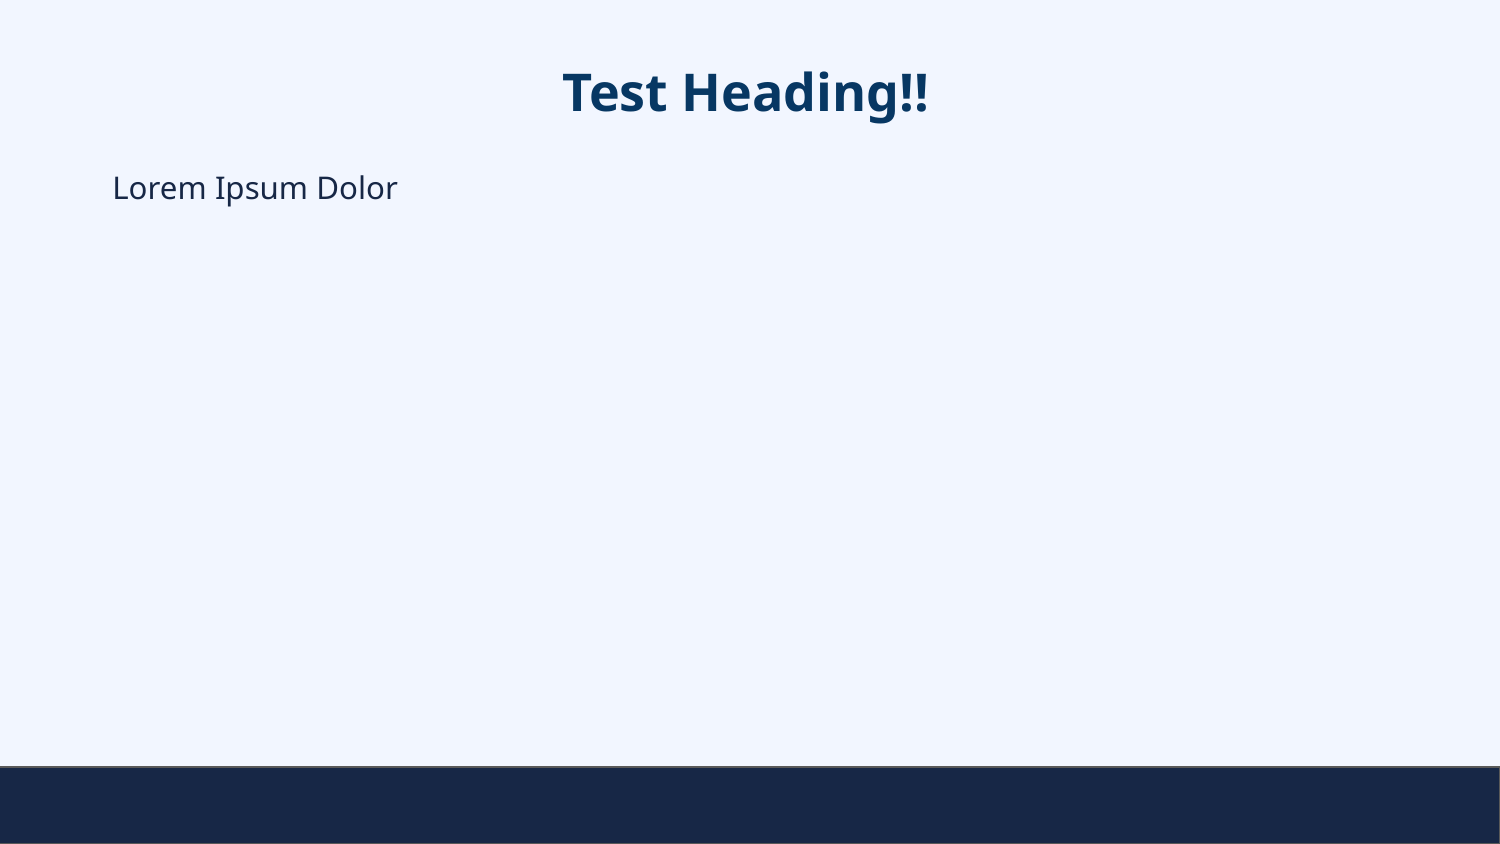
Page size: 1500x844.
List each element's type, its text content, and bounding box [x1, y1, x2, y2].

text_box Lorem Ipsum Dolor [97, 147, 1397, 711]
title Test Heading!! [29, 35, 1462, 148]
text_box [0, 767, 1500, 844]
